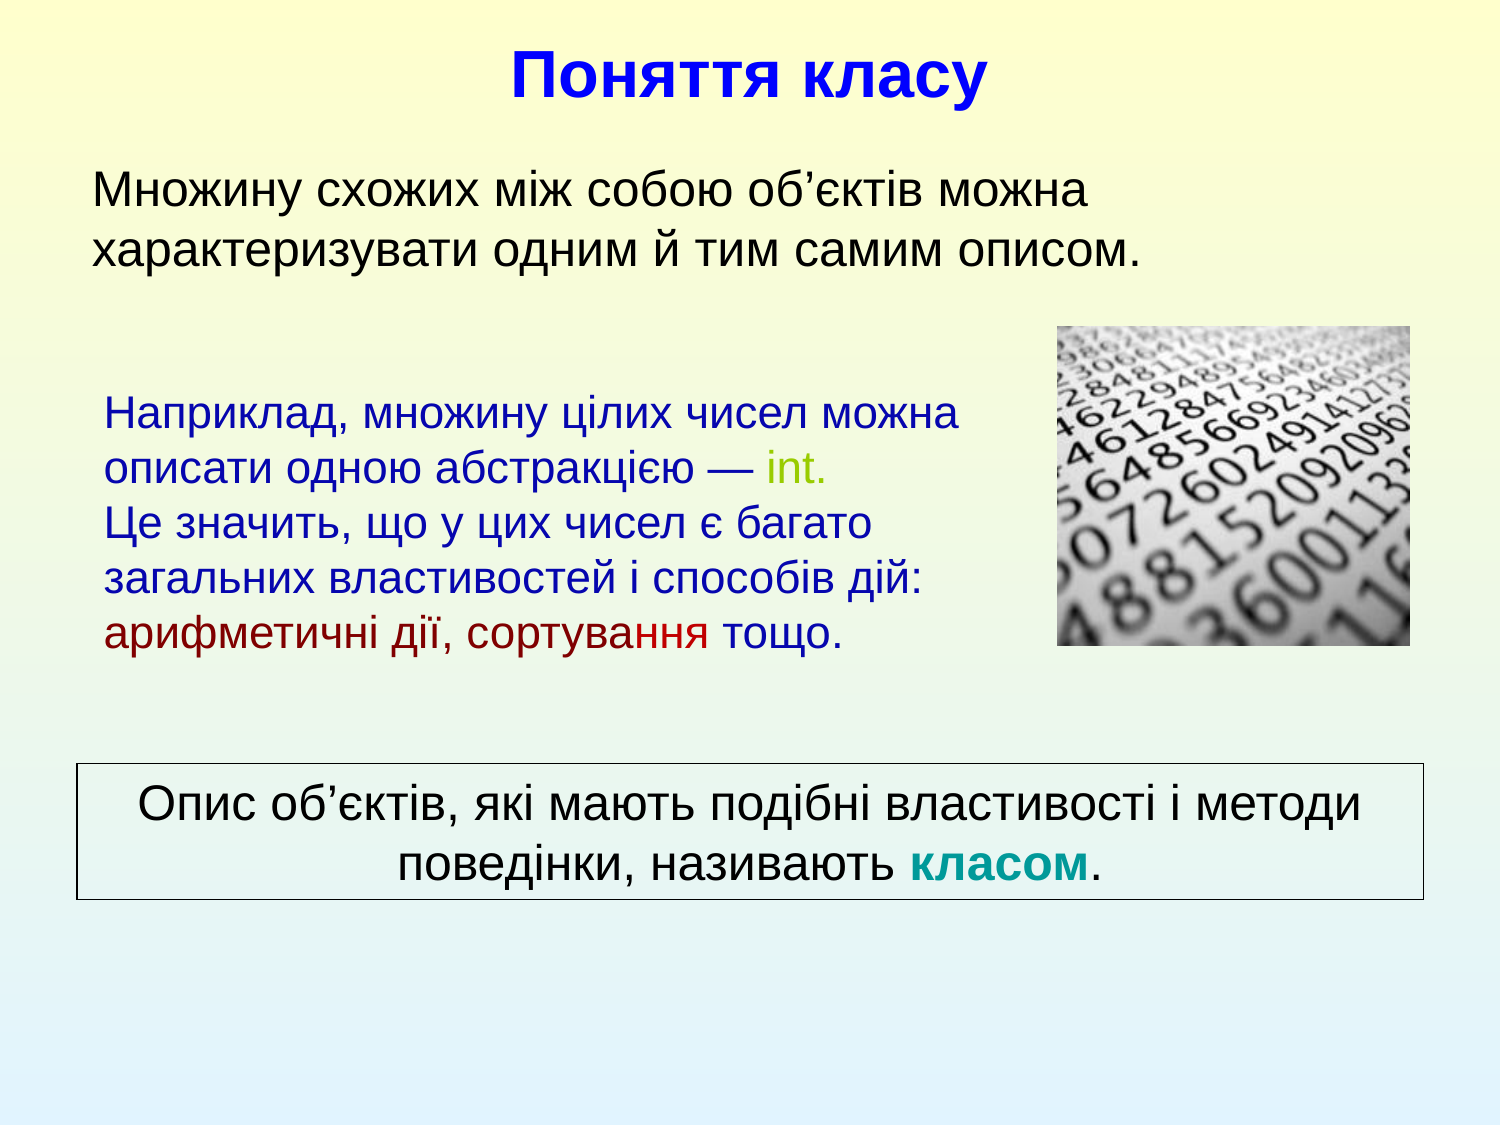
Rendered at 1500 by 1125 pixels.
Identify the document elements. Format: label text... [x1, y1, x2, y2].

text_box Опис об’єктів, які мають подібні властивості і методи поведінки, називають класом. [76, 763, 1424, 900]
text_box Множину схожих між собою об’єктів можна характеризувати одним й тим самим описом. [76, 148, 1376, 284]
picture [1056, 325, 1410, 646]
text_box Наприклад, множину цілих чисел можна описати одною абстракцією — int. Це значить, що у цих чисел є багато загальних властивостей і способів дій: арифметичні дії, сортування тощо. [88, 373, 987, 667]
text_box Поняття класу [74, 24, 1425, 118]
